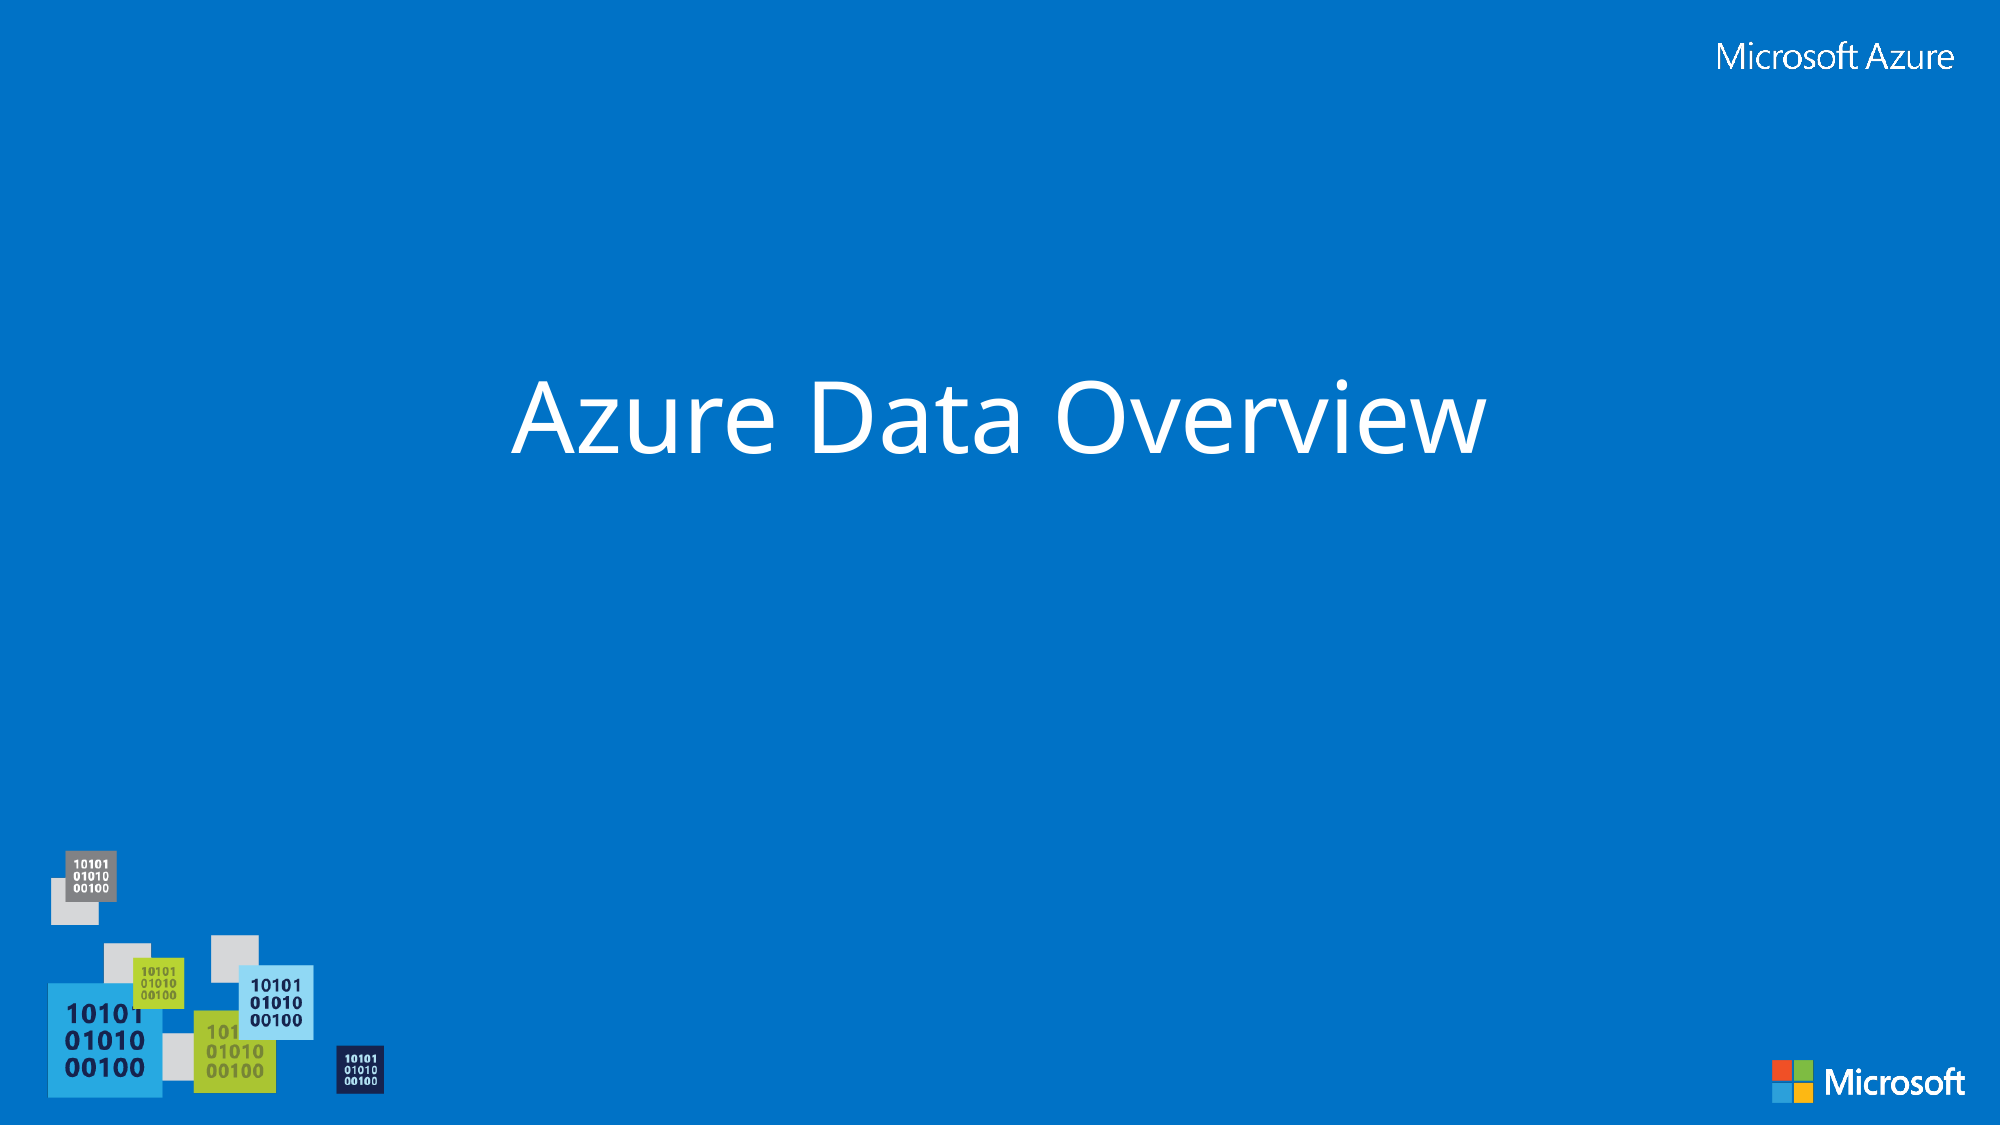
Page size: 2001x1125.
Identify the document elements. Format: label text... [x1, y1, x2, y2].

picture [1772, 1060, 1965, 1103]
picture [17, 808, 463, 1125]
picture [1699, 24, 1972, 87]
title Azure Data Overview [0, 360, 2000, 538]
